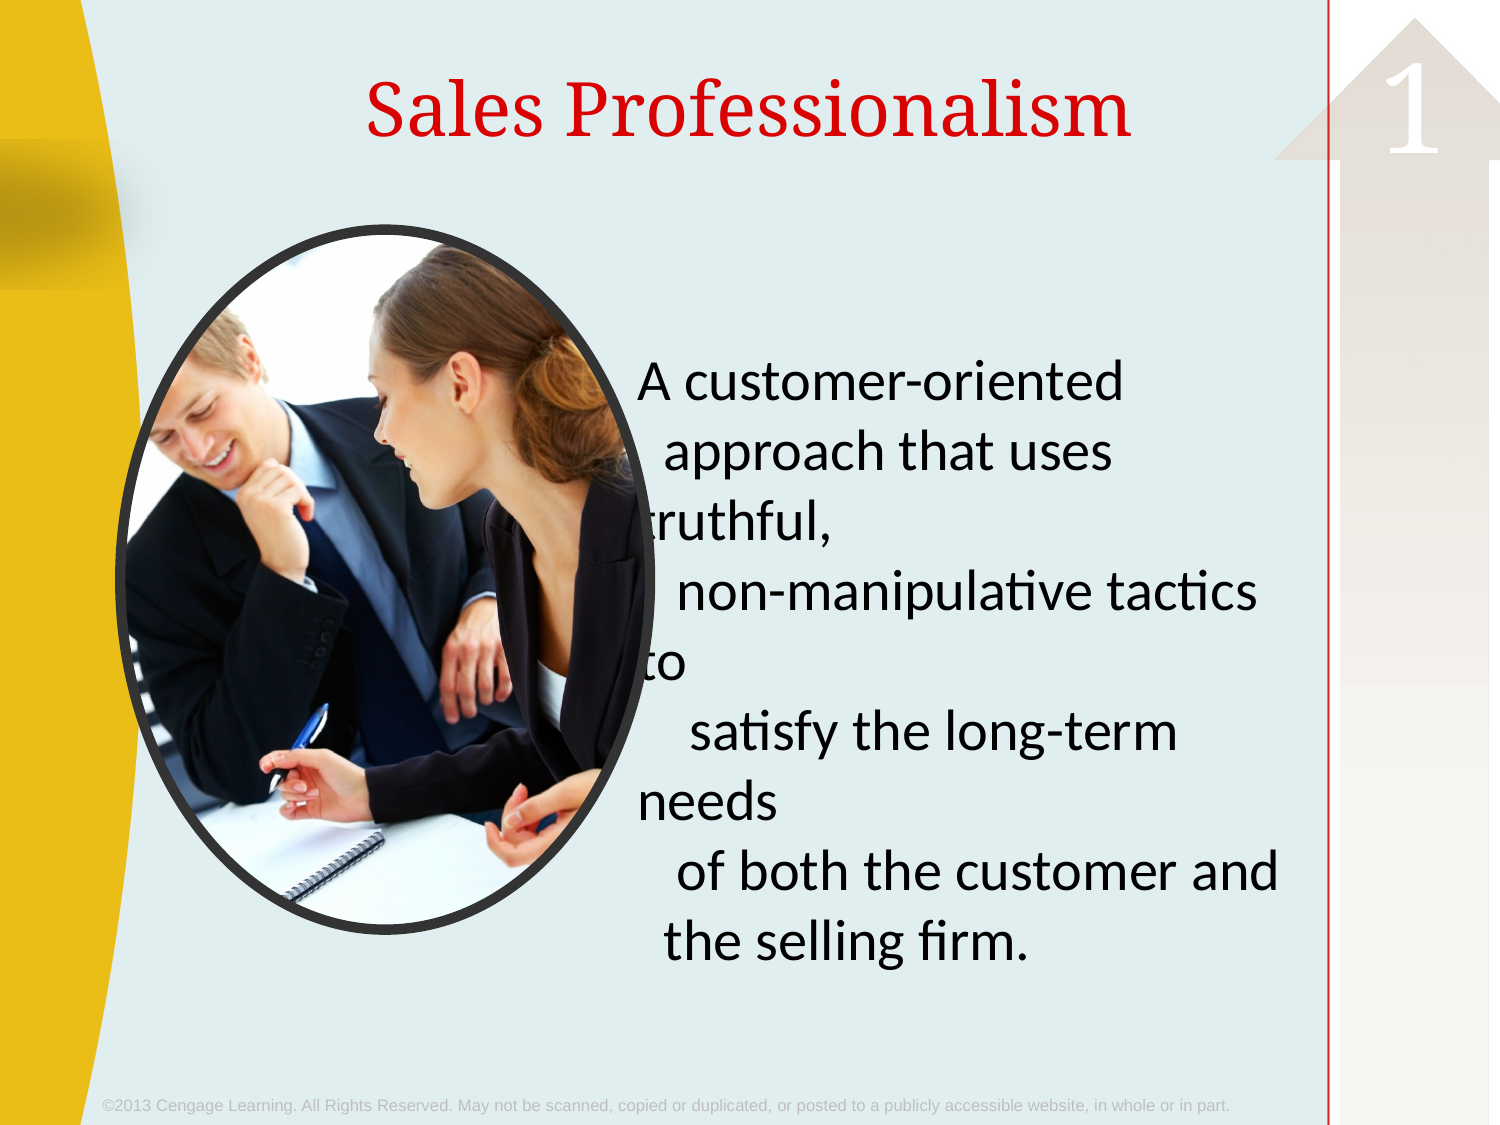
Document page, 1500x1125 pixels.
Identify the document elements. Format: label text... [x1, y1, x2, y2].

picture [0, 213, 1500, 1125]
text_box A customer-oriented approach that uses truthful, non-manipulative tactics to satisfy the long-term needs of both the customer and the selling firm. [595, 299, 1366, 1015]
title Sales Professionalism [0, 0, 1500, 213]
